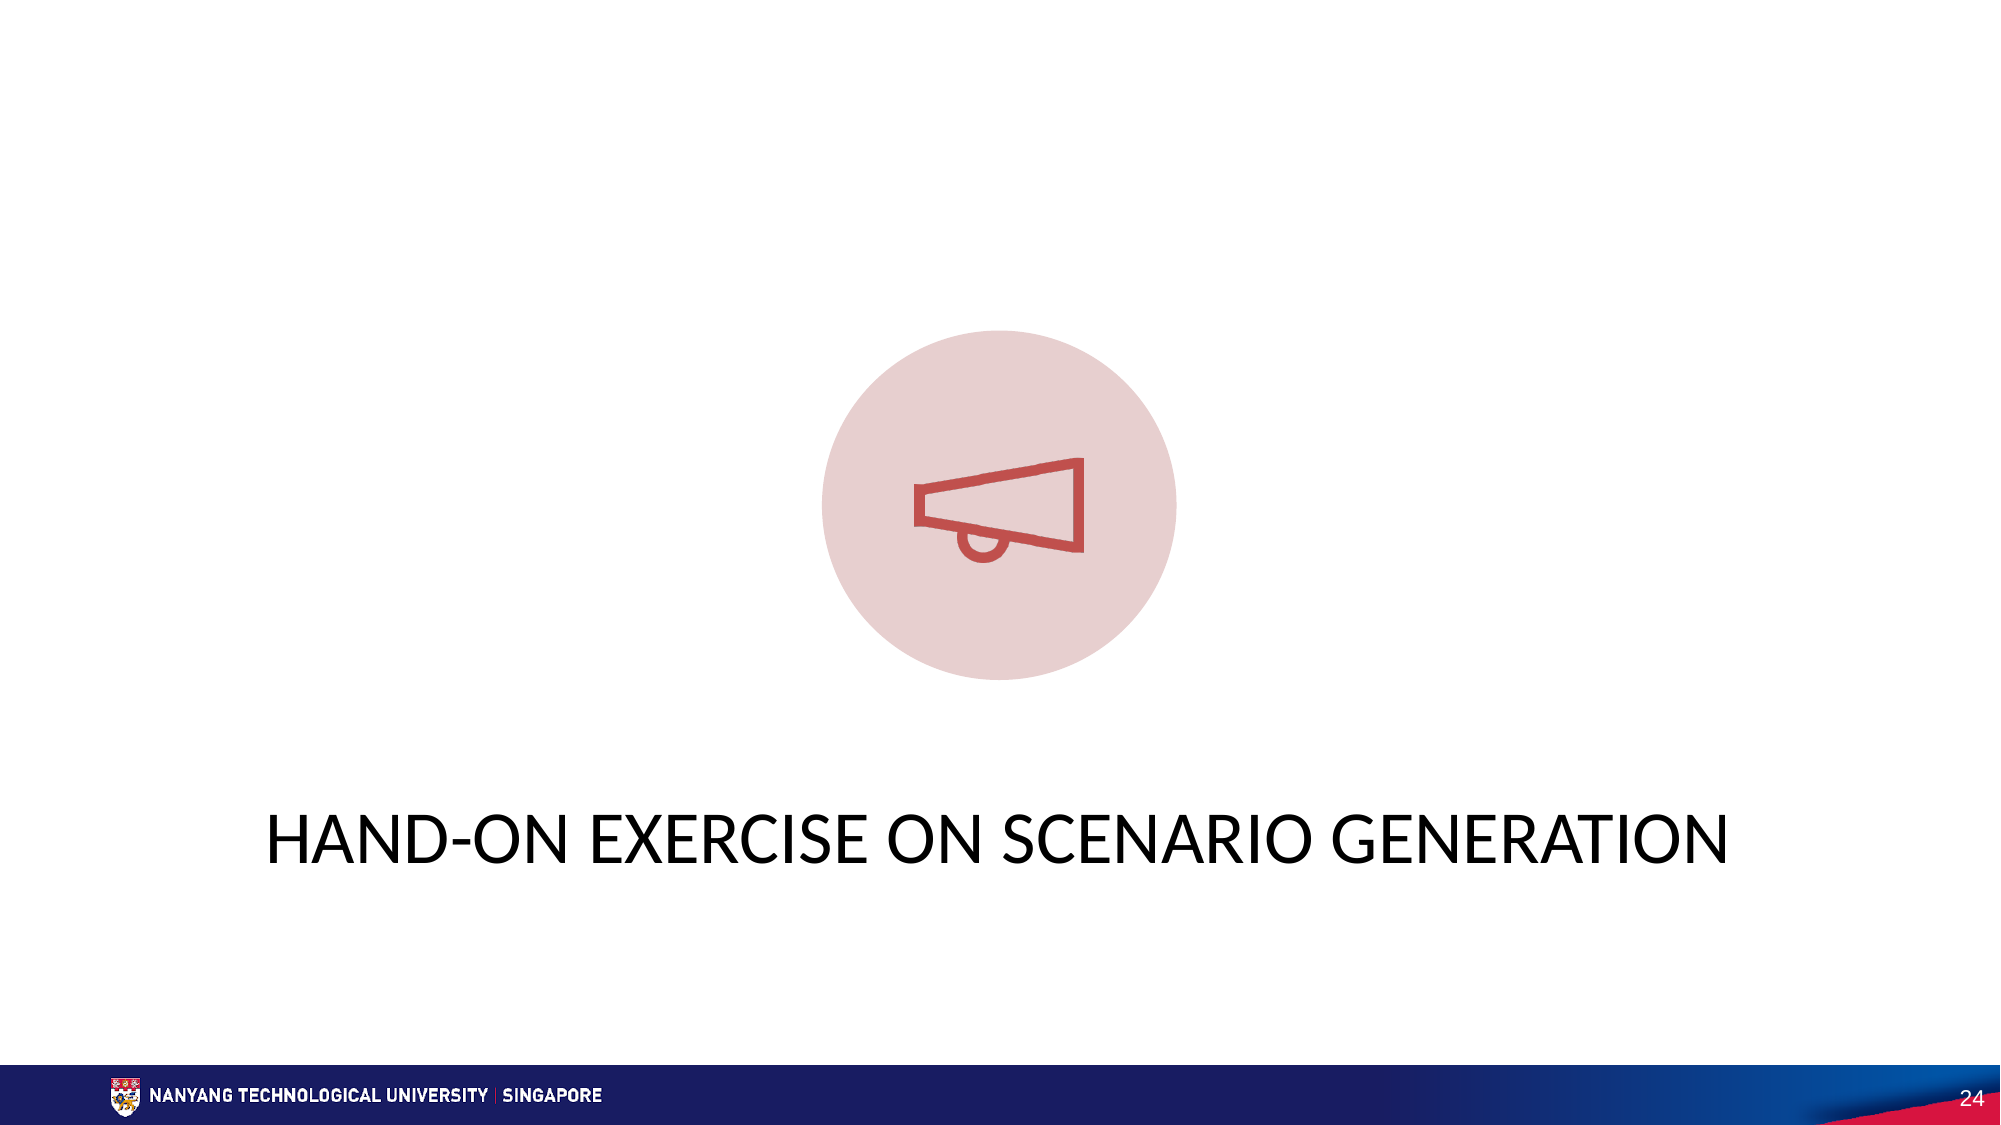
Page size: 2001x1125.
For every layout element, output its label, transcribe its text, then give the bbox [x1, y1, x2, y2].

picture [0, 1065, 2000, 1125]
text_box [166, 330, 1832, 912]
slide_number ‹#› [1533, 1067, 2000, 1125]
